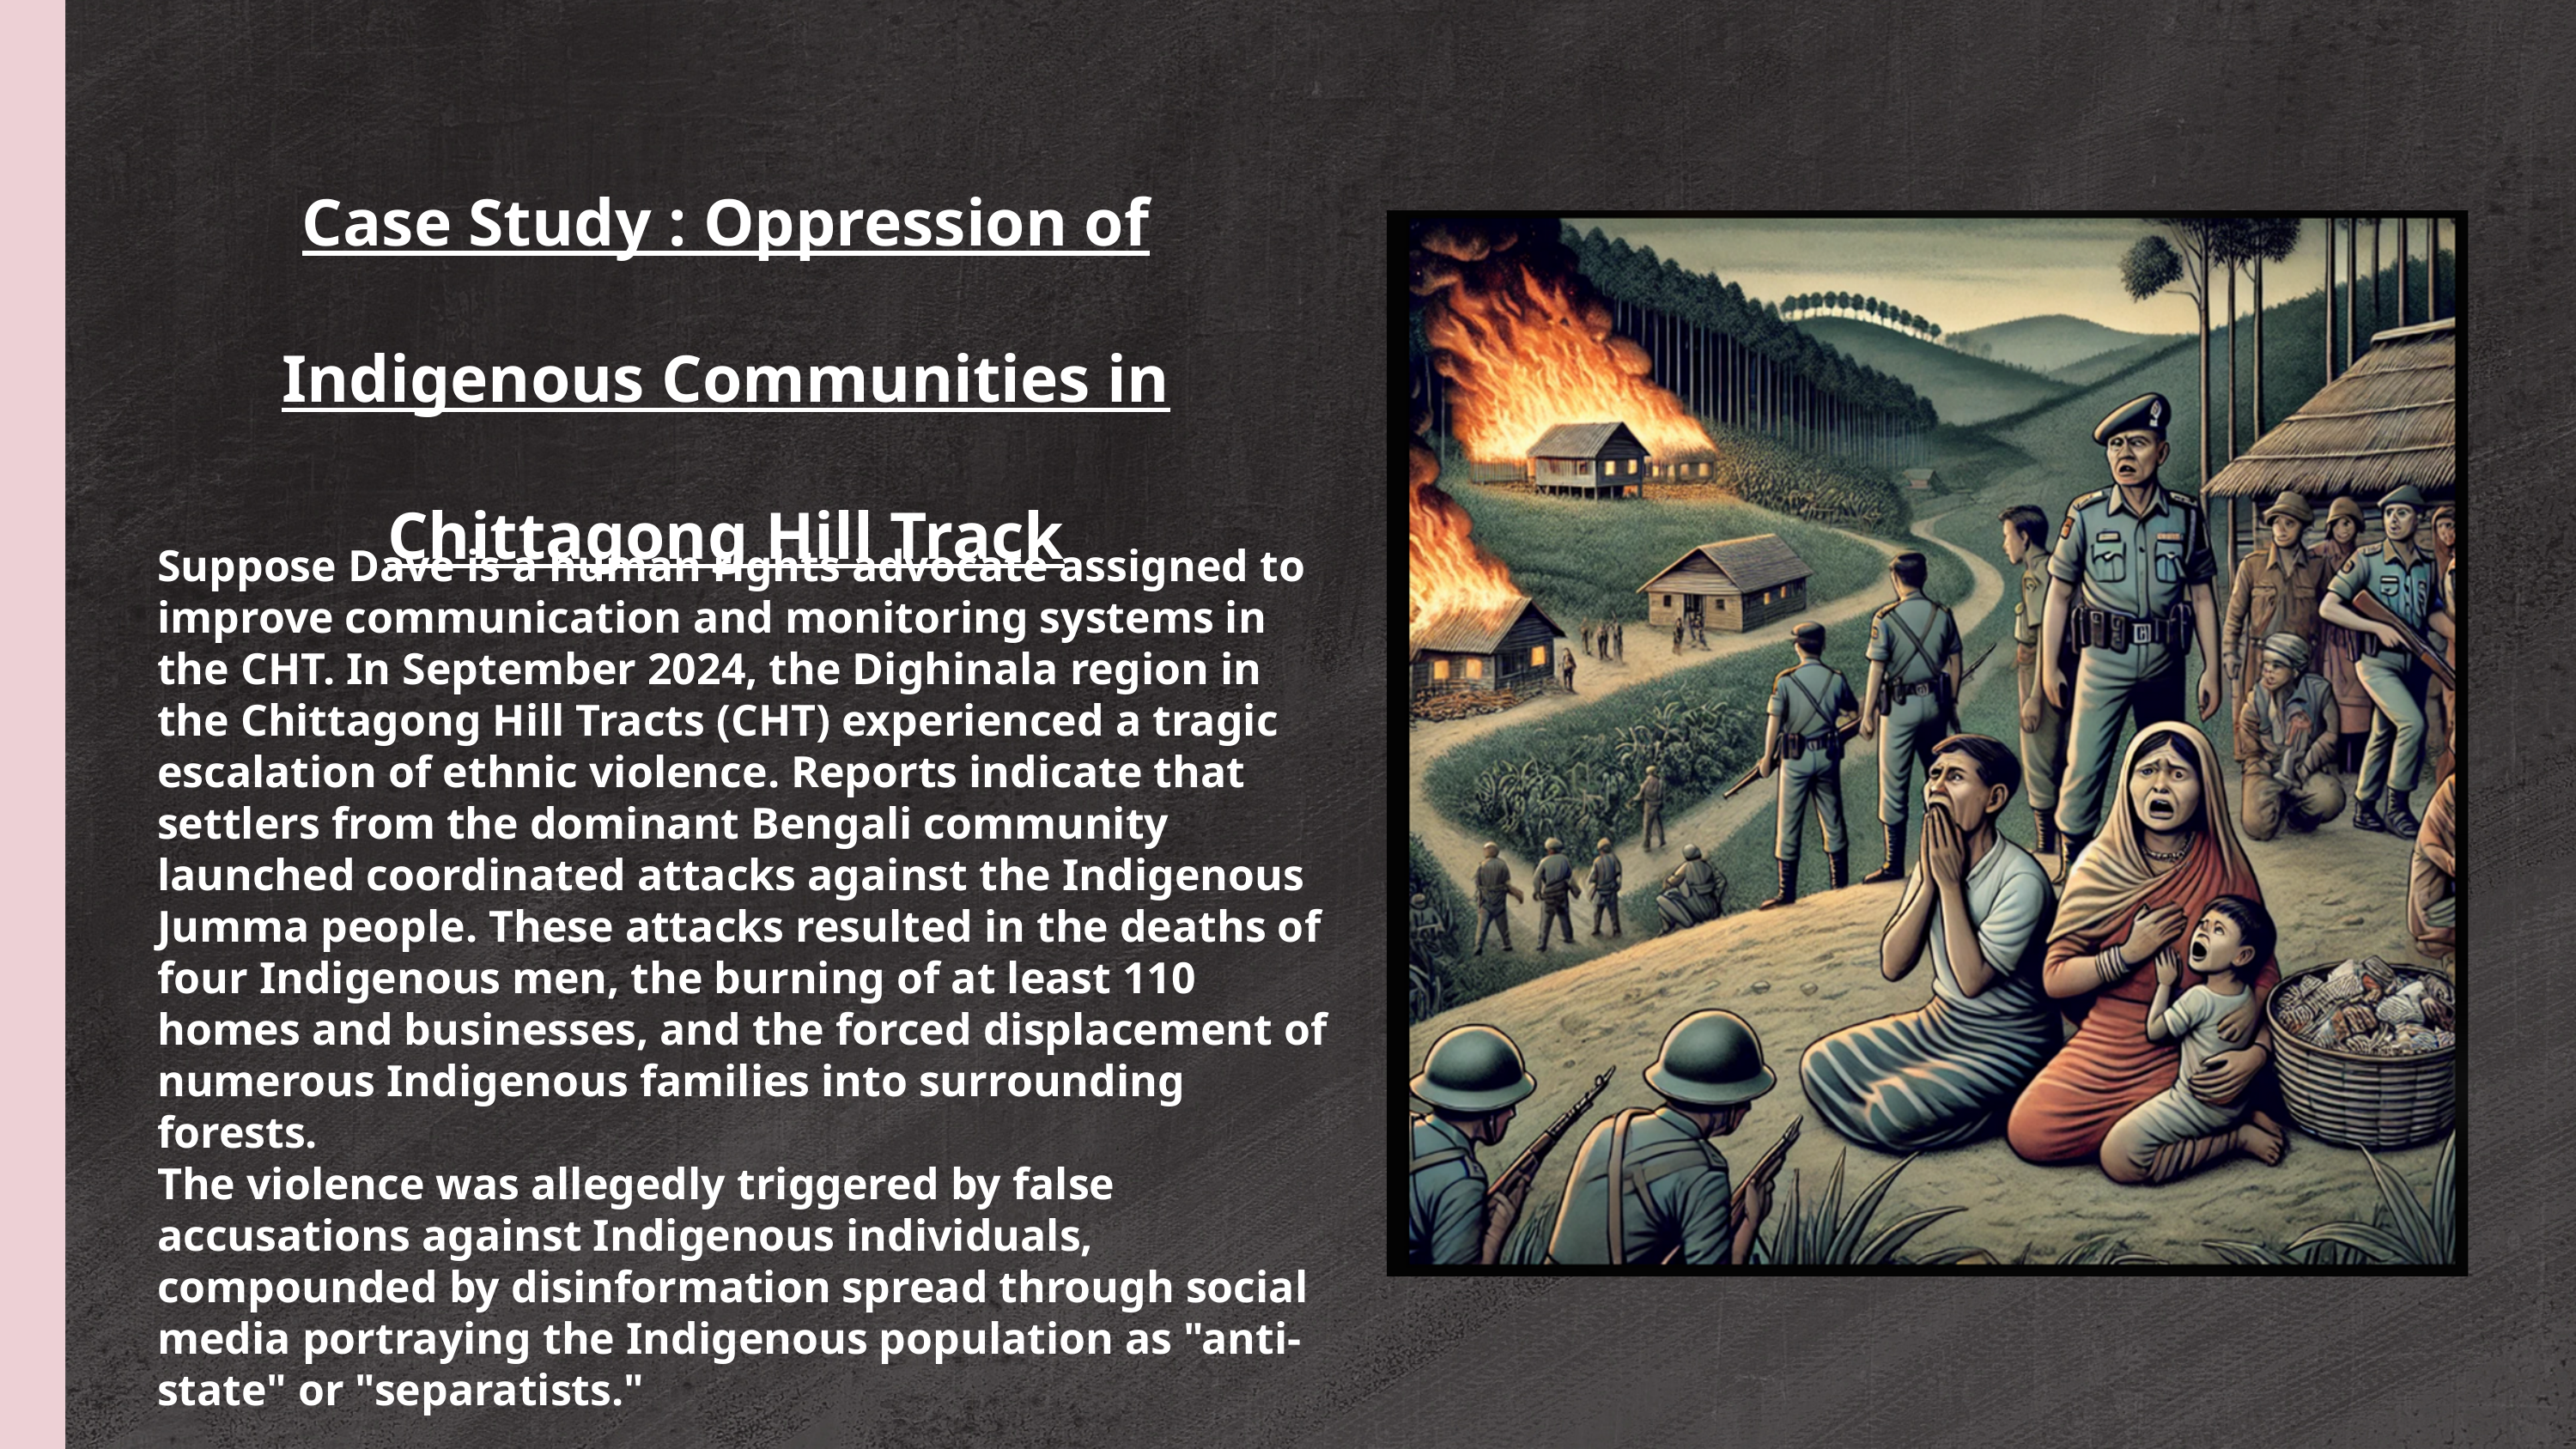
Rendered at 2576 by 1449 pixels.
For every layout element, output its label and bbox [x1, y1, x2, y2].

text_box [0, 0, 2576, 1449]
